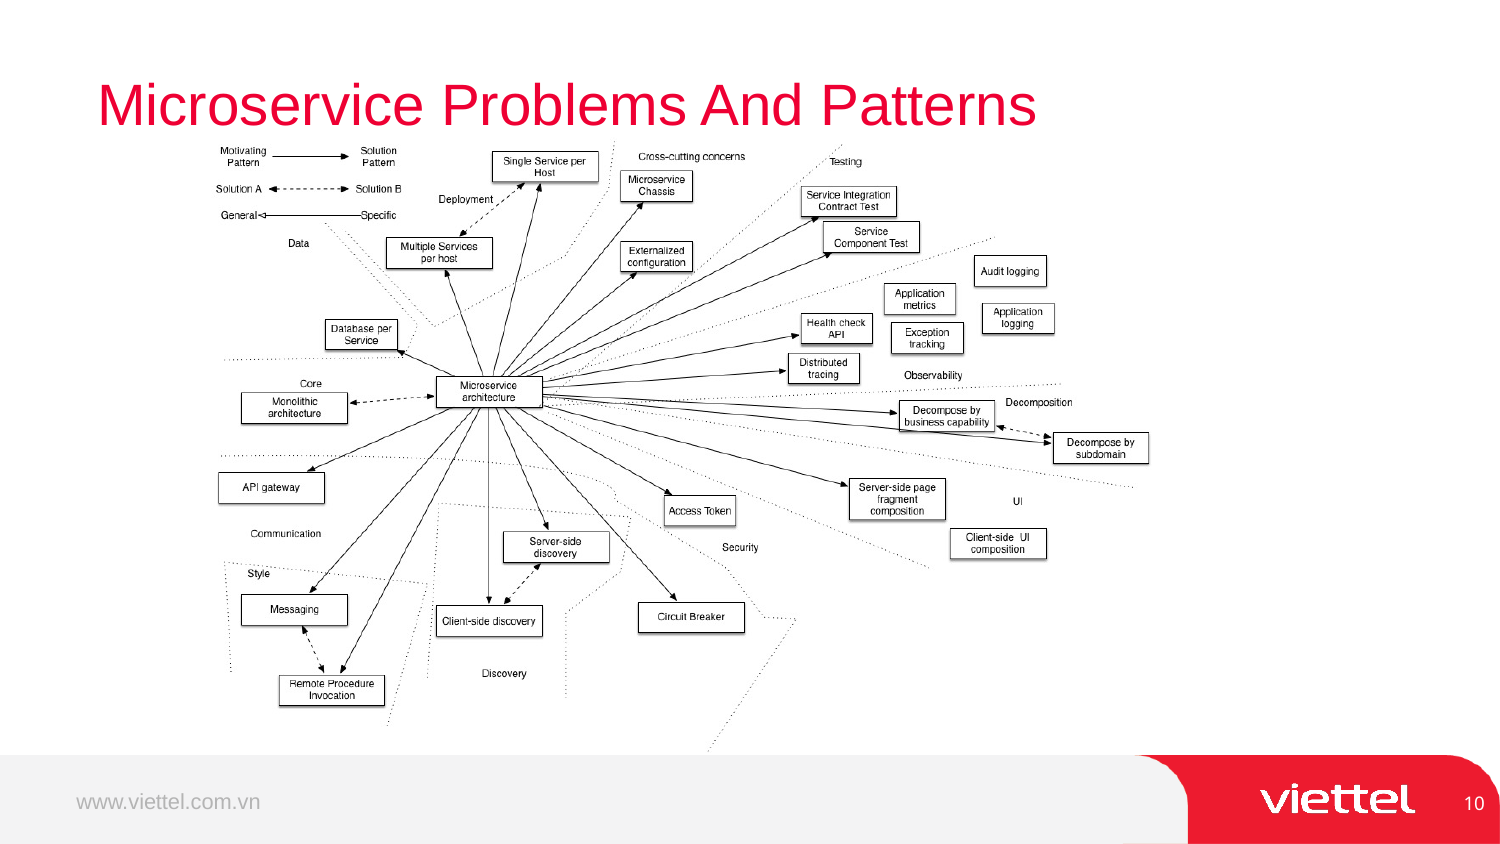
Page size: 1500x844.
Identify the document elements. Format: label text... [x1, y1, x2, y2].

text_box Microservice Problems And Patterns [82, 59, 1118, 145]
picture [0, 755, 1500, 844]
picture [196, 137, 1154, 753]
slide_number ‹#› [1059, 782, 1500, 827]
